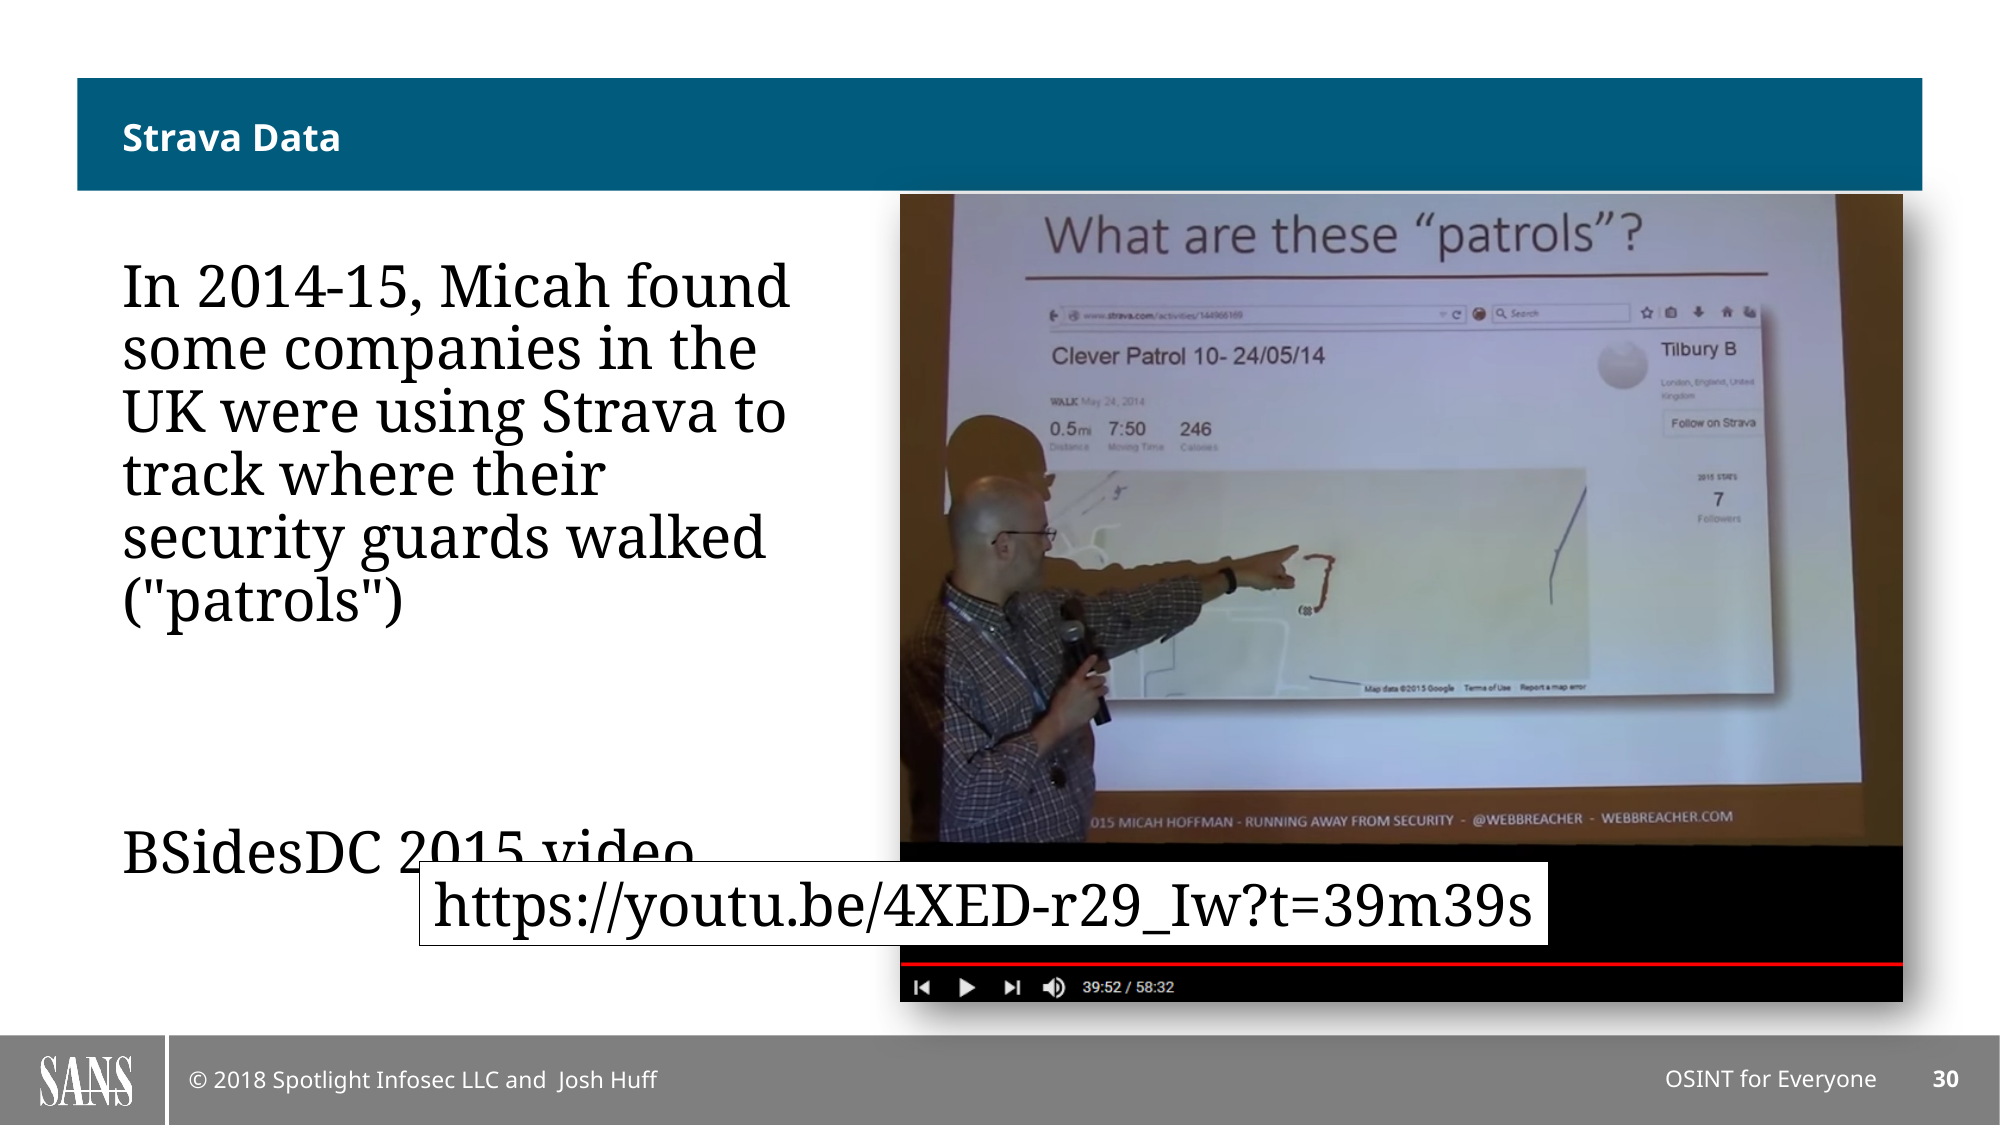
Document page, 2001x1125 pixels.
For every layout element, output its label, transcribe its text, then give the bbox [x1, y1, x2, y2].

list In 2014-15, Micah found some companies in the UK were using Strava to track where their security guards walked ("patrols") BSidesDC 2015 video [107, 249, 823, 1002]
title Strava Data [107, 78, 1893, 191]
footer OSINT for Everyone [201, 1035, 1893, 1125]
slide_number 30 [1893, 1035, 2000, 1125]
text_box https://youtu.be/4XED-r29_Iw?t=39m39s [419, 861, 899, 946]
picture [899, 194, 1903, 1002]
